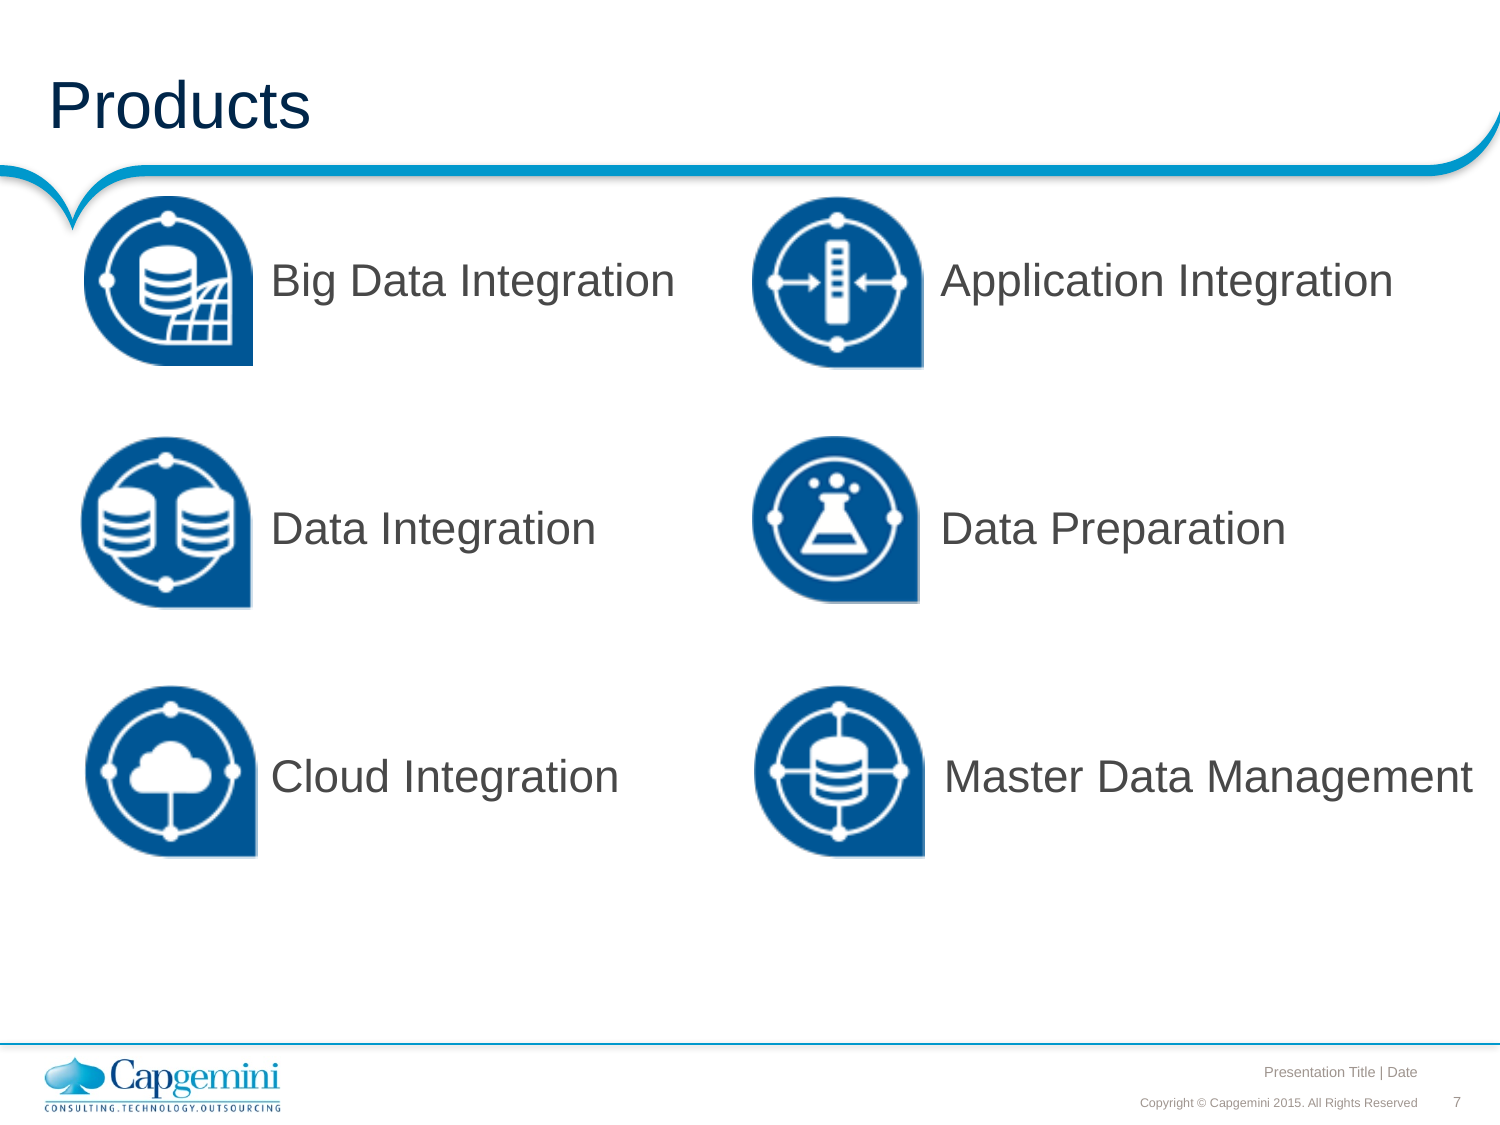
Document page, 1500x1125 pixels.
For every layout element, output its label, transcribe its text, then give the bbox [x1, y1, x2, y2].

picture [83, 196, 254, 366]
picture [44, 1056, 281, 1113]
title Products [0, 0, 1500, 165]
picture [753, 685, 926, 859]
picture [79, 435, 254, 610]
picture [752, 435, 920, 604]
list Big Data Integration Application Integration Data Integration Data Preparation Cloud Integration Master Data Management [48, 245, 1500, 1007]
picture [83, 685, 258, 859]
picture [752, 196, 924, 370]
